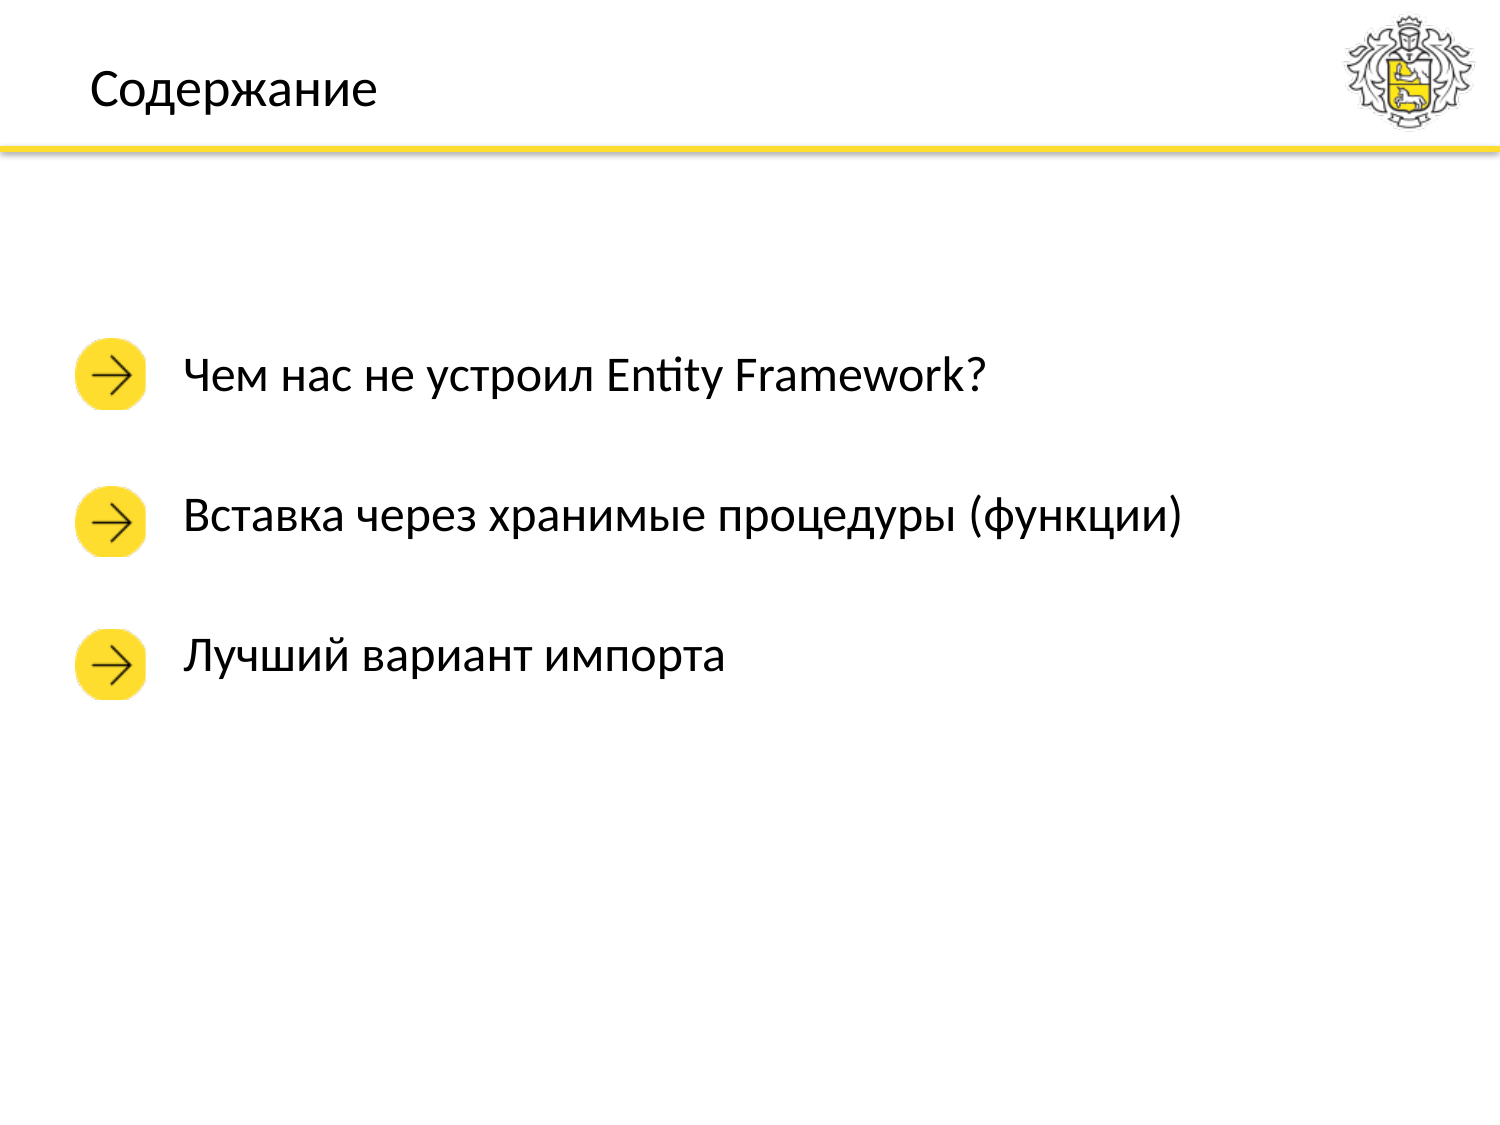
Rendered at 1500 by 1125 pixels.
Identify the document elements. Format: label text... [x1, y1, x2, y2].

picture [74, 338, 147, 410]
list Чем нас не устроил Entity Framework? Вставка через хранимые процедуры (функции) Лучший вариант импорта [168, 194, 1425, 1044]
picture [74, 628, 147, 701]
picture [74, 485, 147, 558]
title Содержание [75, 50, 1425, 119]
